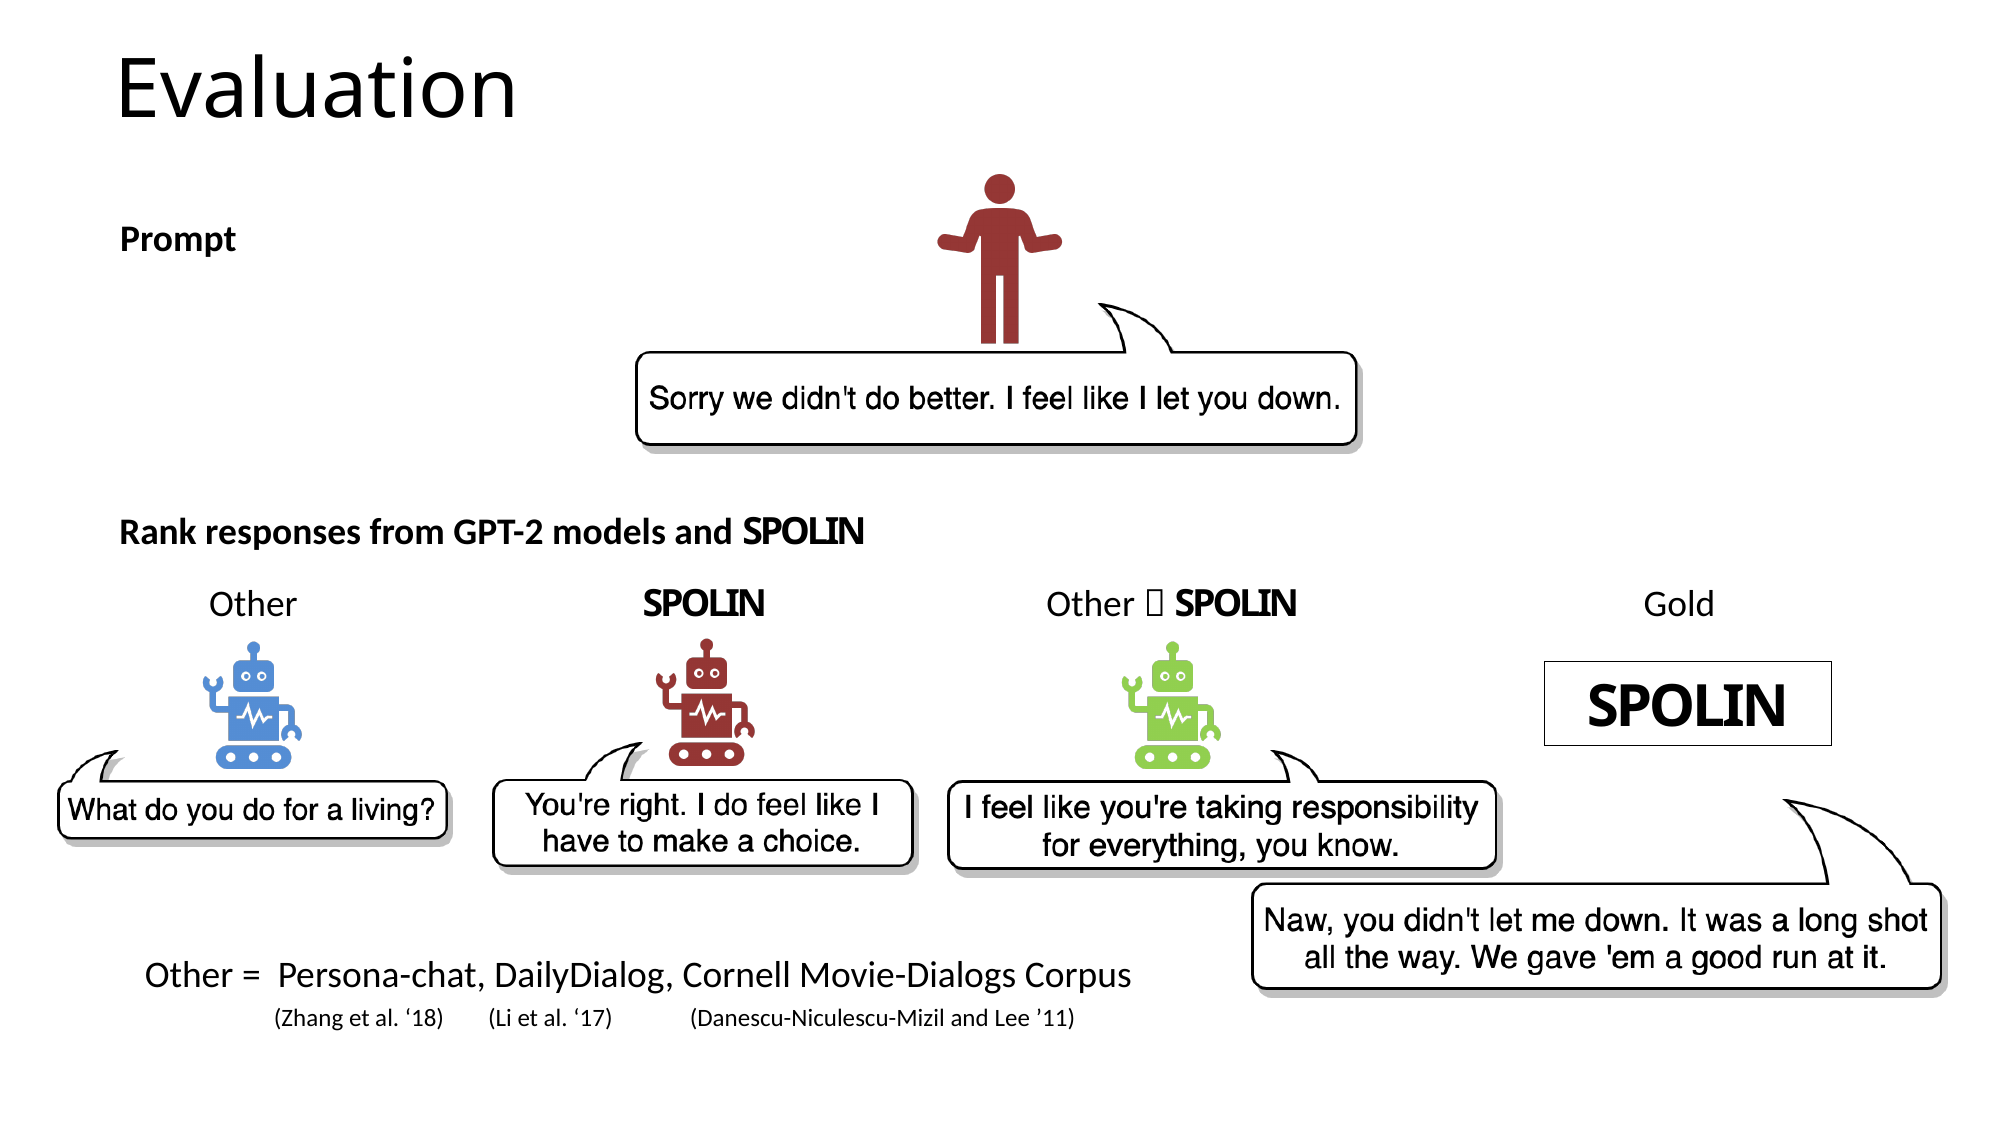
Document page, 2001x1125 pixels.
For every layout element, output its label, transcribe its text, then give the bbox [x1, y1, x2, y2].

text_box Other = Persona-chat, DailyDialog, Cornell Movie-Dialogs Corpus [130, 942, 1157, 1002]
text_box Other [194, 571, 313, 632]
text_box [947, 571, 1251, 880]
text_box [1251, 571, 1950, 1000]
text_box Prompt [105, 206, 252, 267]
text_box Rank responses from GPT-2 models and SPOLIN [104, 499, 1017, 560]
picture [635, 168, 1365, 456]
title Evaluation [99, 38, 1783, 144]
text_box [492, 571, 921, 878]
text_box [258, 993, 1098, 1040]
picture [57, 632, 455, 849]
